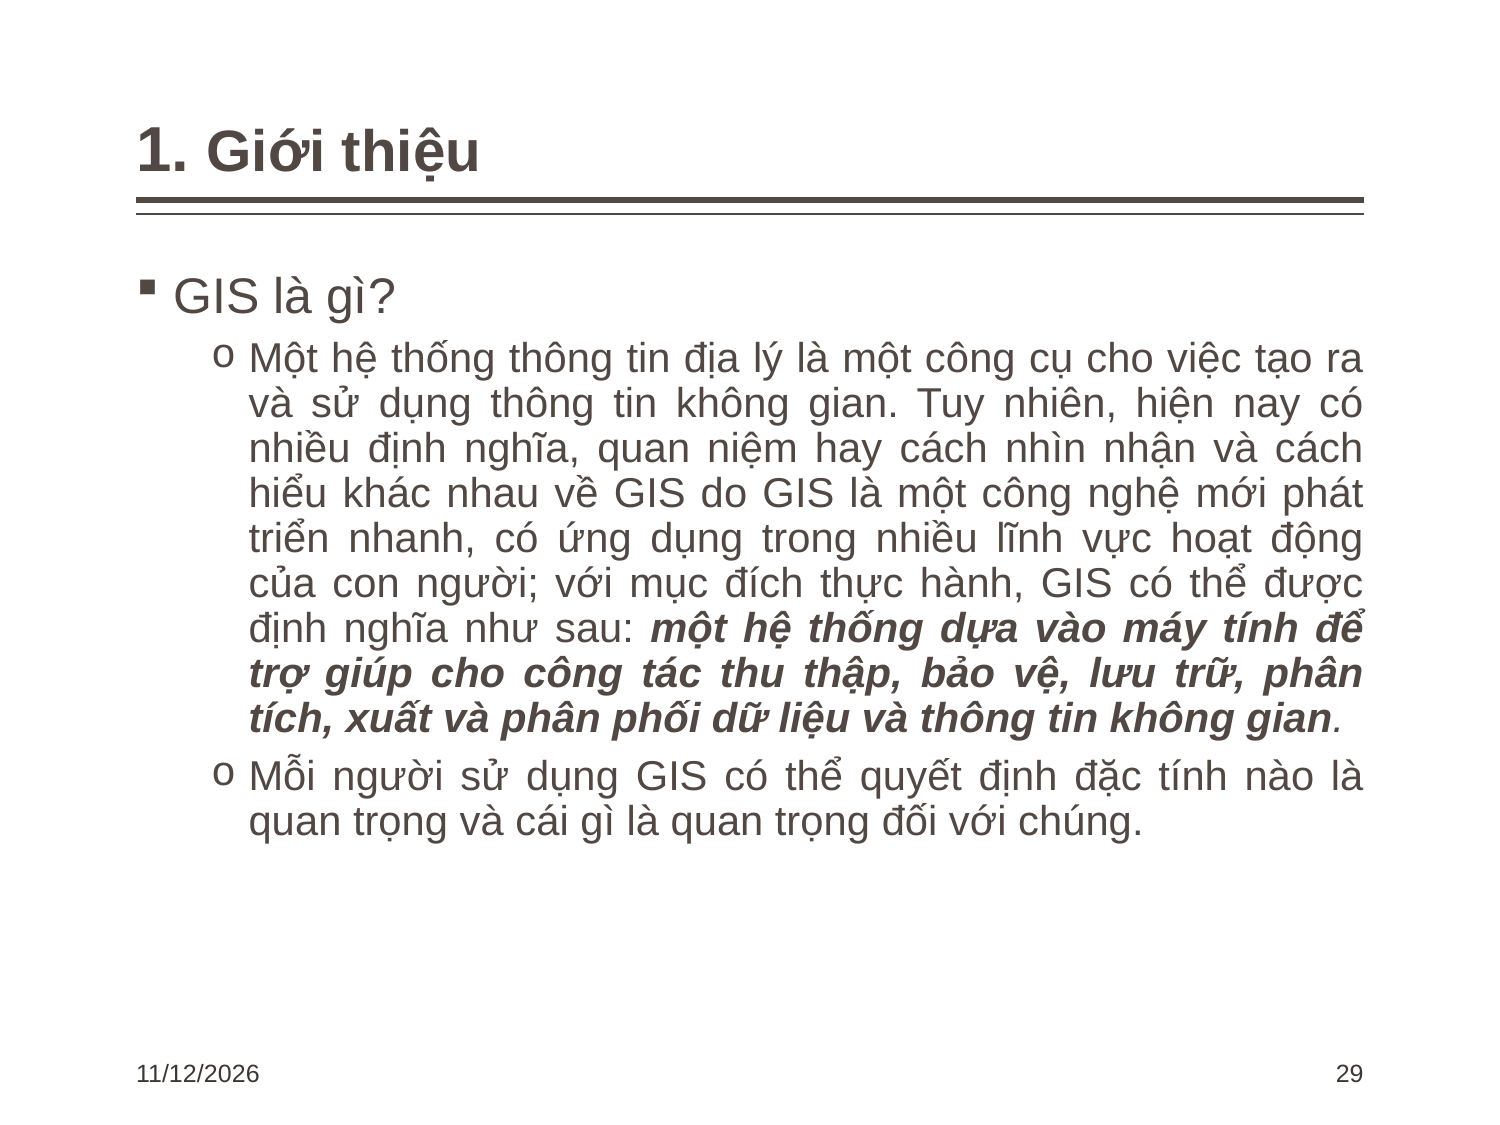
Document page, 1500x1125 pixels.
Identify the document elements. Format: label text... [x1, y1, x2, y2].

slide_number 29 [1138, 1042, 1364, 1103]
title 1. Giới thiệu [135, 12, 1364, 193]
list GIS là gì? Một hệ thống thông tin địa lý là một công cụ cho việc tạo ra và sử dụng thông tin không gian. Tuy nhiên, hiện nay có nhiều định nghĩa, quan niệm hay cách nhìn nhận và cách hiểu khác nhau về GIS do GIS là một công nghệ mới phát triển nhanh, có ứng dụng trong nhiều lĩnh vực hoạt động của con người; với mục đích thực hành, GIS có thể được định nghĩa như sau: một hệ thống dựa vào máy tính để trợ giúp cho công tác thu thập, bảo vệ, lưu trữ, phân tích, xuất và phân phối dữ liệu và thông tin không gian. Mỗi người sử dụng GIS có thể quyết định đặc tính nào là quan trọng và cái gì là quan trọng đối với chúng. [135, 262, 1364, 1013]
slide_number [135, 1042, 362, 1103]
